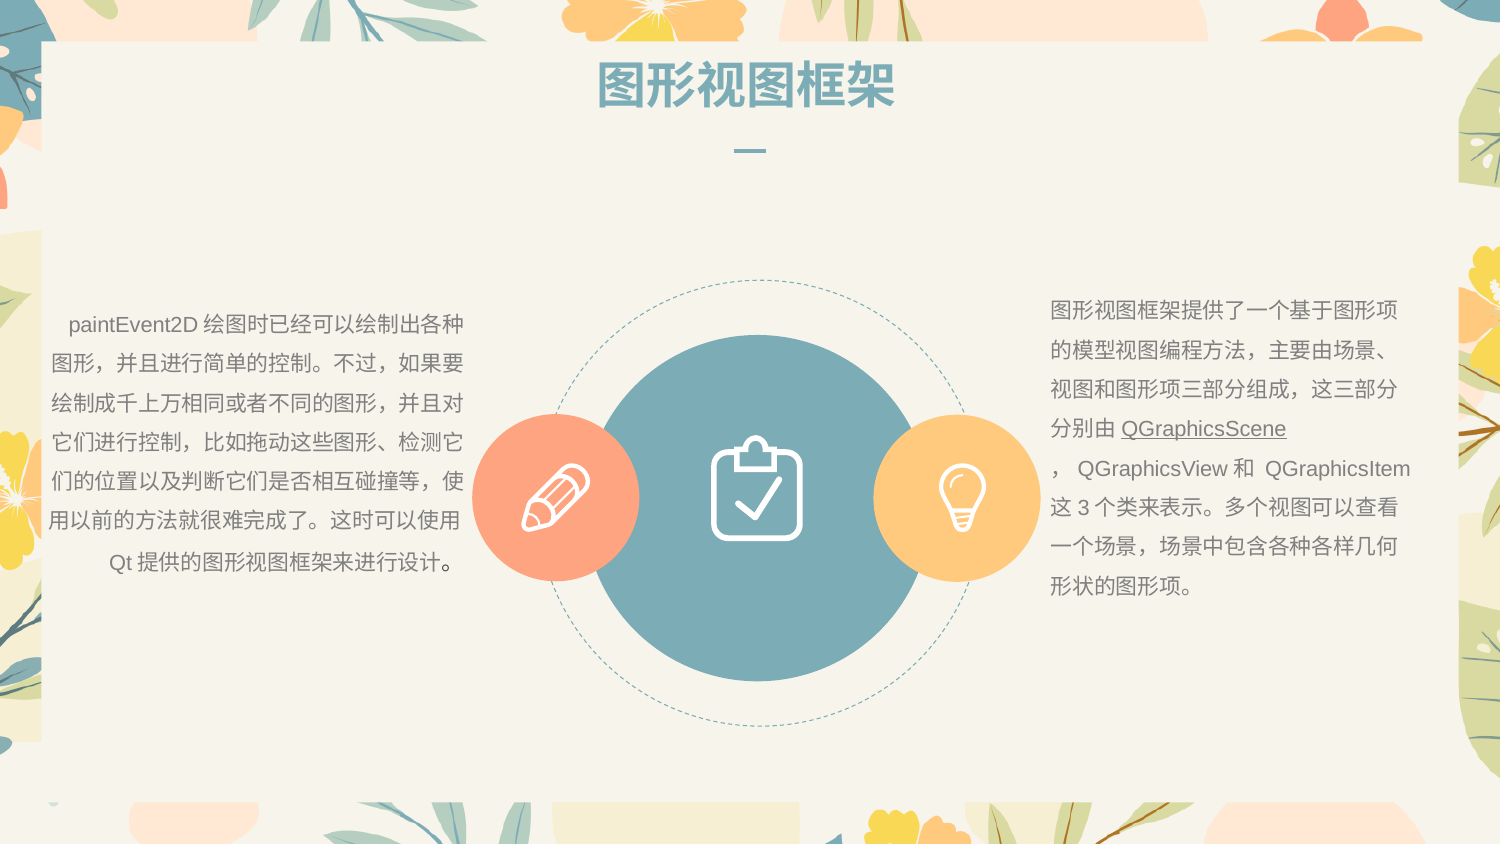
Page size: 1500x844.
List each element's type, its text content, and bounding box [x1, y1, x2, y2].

text_box [480, 413, 641, 583]
text_box [872, 413, 1036, 583]
text_box [711, 435, 803, 542]
text_box paintEvent2D绘图时已经可以绘制出各种图形，并且进行简单的控制。不过，如果要绘制成千上万相同或者不同的图形，并且对它们进行控制，比如拖动这些图形、检测它们的位置以及判断它们是否相互碰撞等，使用以前的方法就很难完成了。这时可以使用Qt提供的图形视图框架来进行设计。 [33, 289, 480, 582]
text_box [521, 463, 591, 532]
text_box 图形视图框架提供了一个基于图形项的模型视图编程方法，主要由场景、视图和图形项三部分组成，这三部分分别由QGraphicsScene，QGraphicsView和 QGraphicsItem这3个类来表示。多个视图可以查看一个场景，场景中包含各种各样几何形状的图形项。 [1036, 276, 1430, 606]
text_box 图形视图框架 [581, 46, 911, 122]
text_box [555, 279, 966, 426]
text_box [938, 463, 987, 533]
text_box [551, 574, 970, 728]
text_box [595, 333, 919, 683]
picture [0, 0, 1500, 844]
